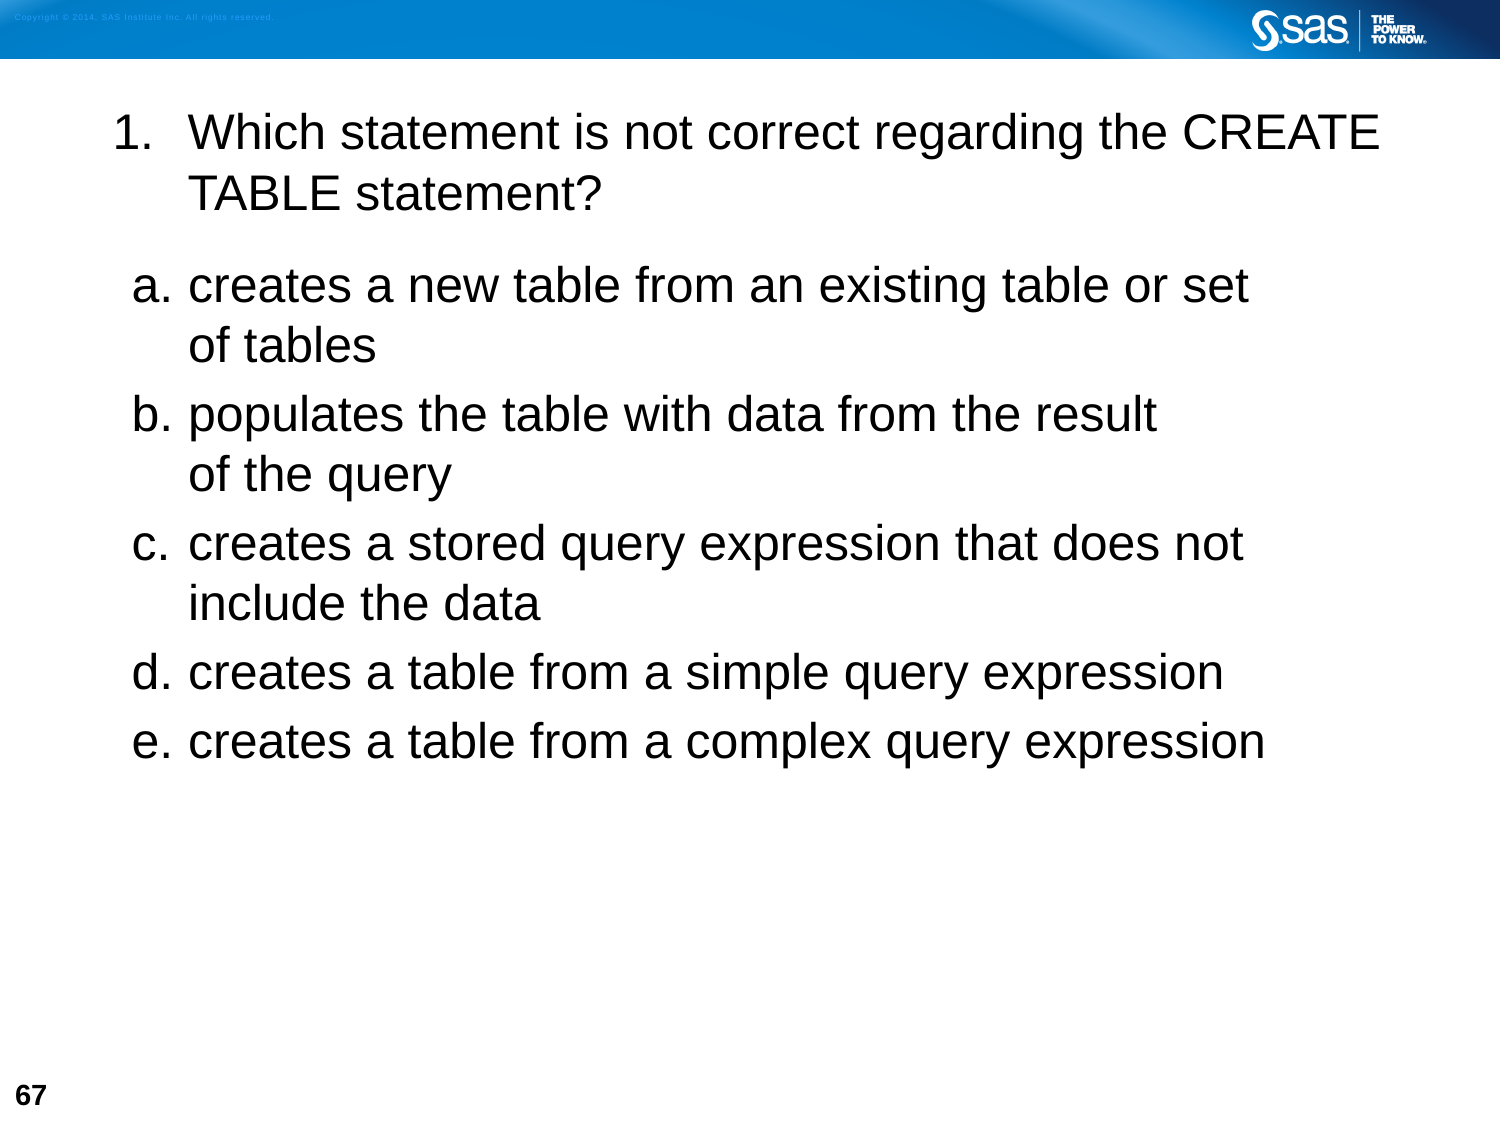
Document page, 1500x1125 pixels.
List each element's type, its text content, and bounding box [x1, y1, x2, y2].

picture [0, 0, 1500, 59]
list Which statement is not correct regarding the CREATE TABLE statement? creates a new table from an existing table or set of tables populates the table with data from the result of the query creates a stored query expression that does not include the data creates a table from a simple query expression creates a table from a complex query expression [112, 99, 1400, 800]
